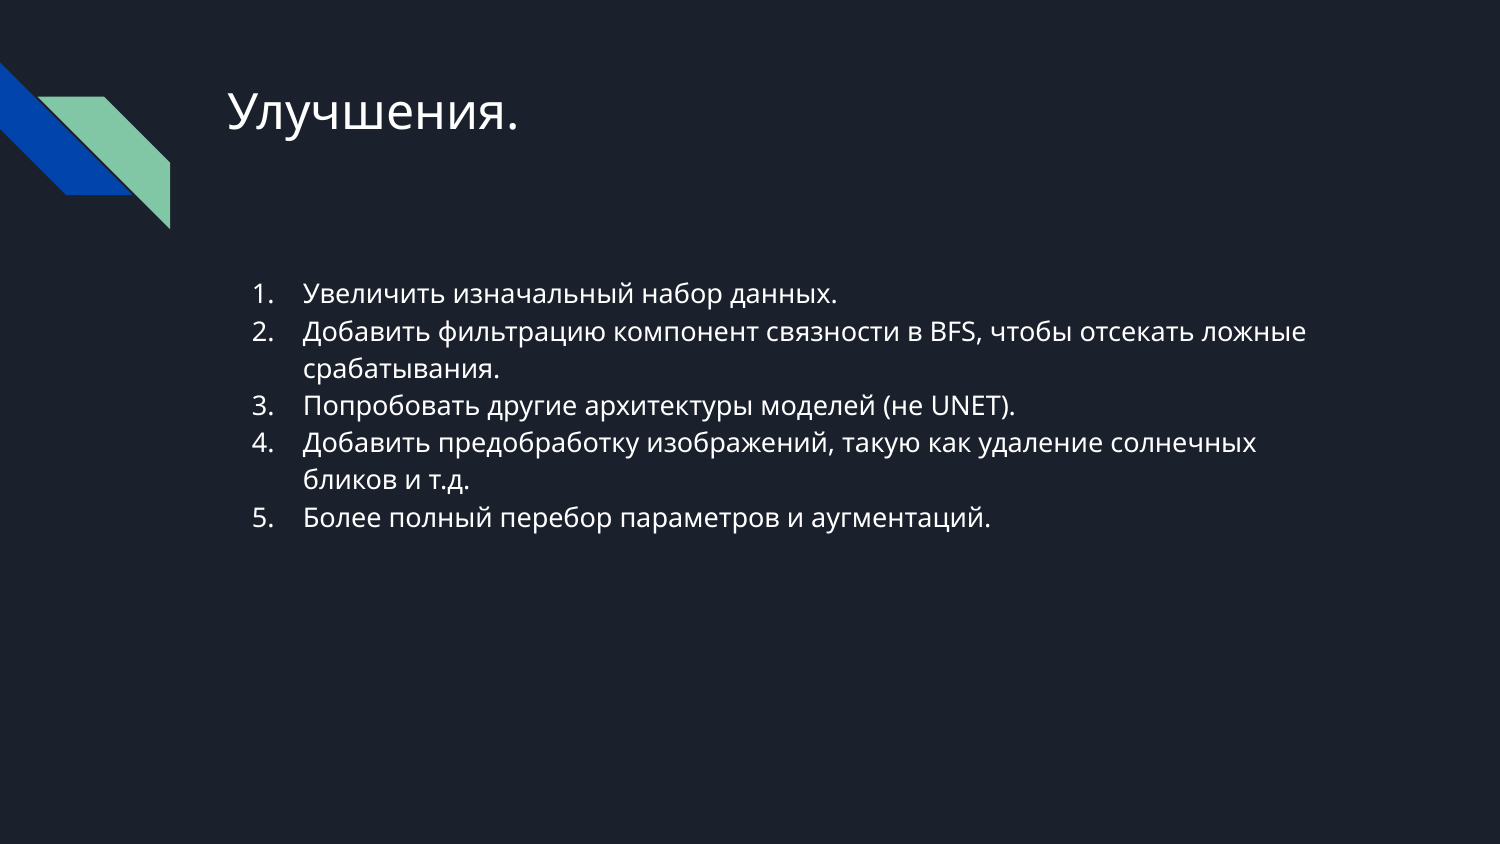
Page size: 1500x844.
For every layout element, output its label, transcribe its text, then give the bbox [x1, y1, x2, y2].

list Увеличить изначальный набор данных. Добавить фильтрацию компонент связности в BFS, чтобы отсекать ложные срабатывания. Попробовать другие архитектуры моделей (не UNET). Добавить предобработку изображений, такую как удаление солнечных бликов и т.д. Более полный перебор параметров и аугментаций. [212, 257, 1368, 735]
title Улучшения. [212, 64, 1368, 215]
